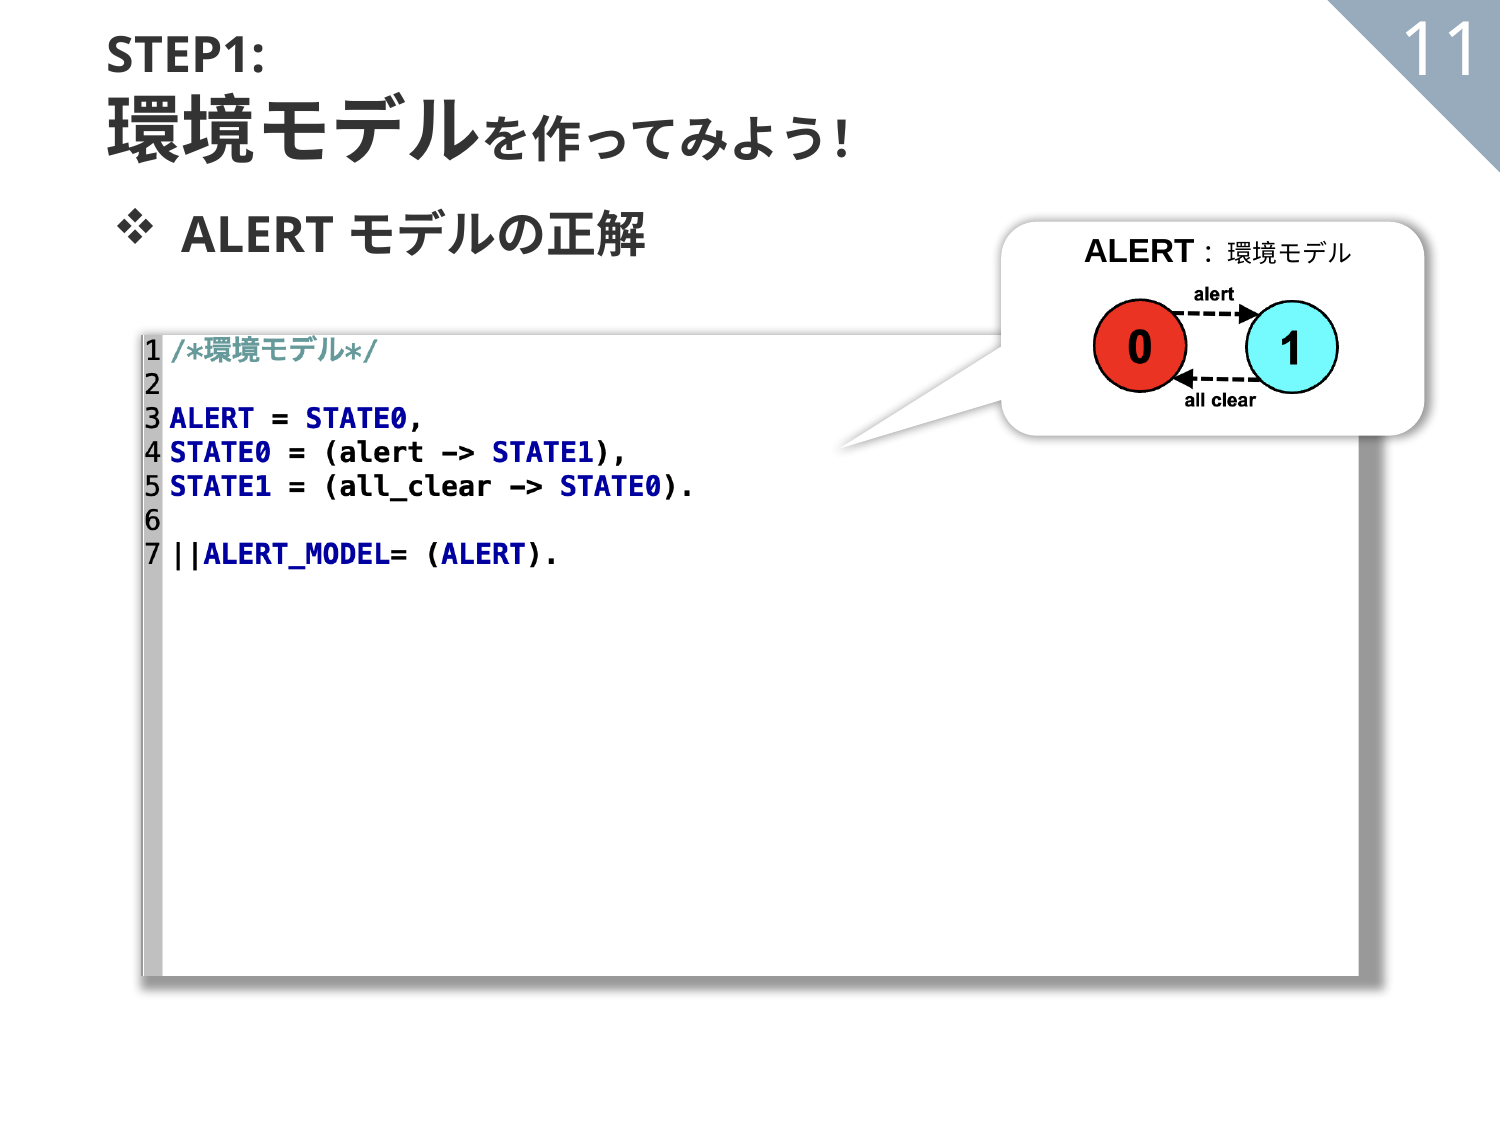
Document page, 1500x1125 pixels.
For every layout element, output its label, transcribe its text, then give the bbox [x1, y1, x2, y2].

text_box ALERTモデルの正解 [91, 188, 1500, 289]
text_box ALERT：環境モデル [1069, 221, 1368, 277]
text_box [999, 219, 1427, 438]
text_box STEP1: 環境モデルを作ってみよう！ [91, 0, 1500, 188]
picture [140, 274, 1359, 976]
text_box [1324, 0, 1500, 176]
